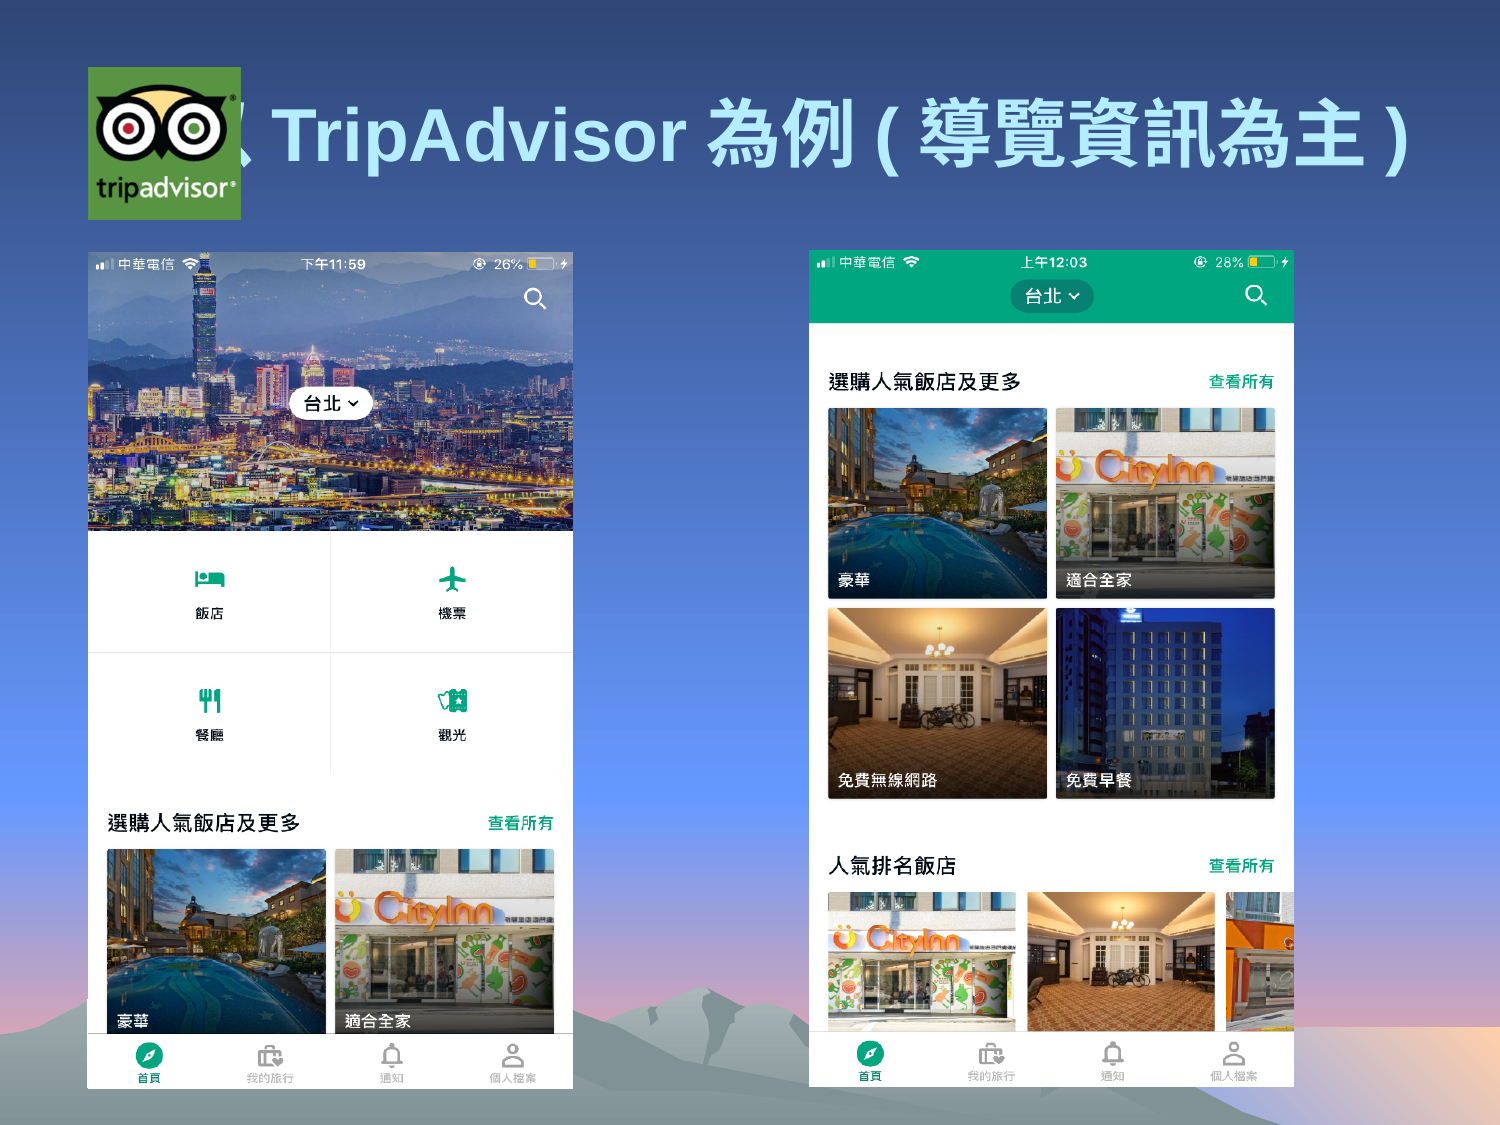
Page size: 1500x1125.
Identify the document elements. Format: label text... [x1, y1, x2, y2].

picture [808, 250, 1294, 1087]
title 以TripAdvisor為例(導覽資訊為主) [75, 37, 1425, 225]
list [88, 252, 574, 1089]
picture [88, 67, 241, 221]
